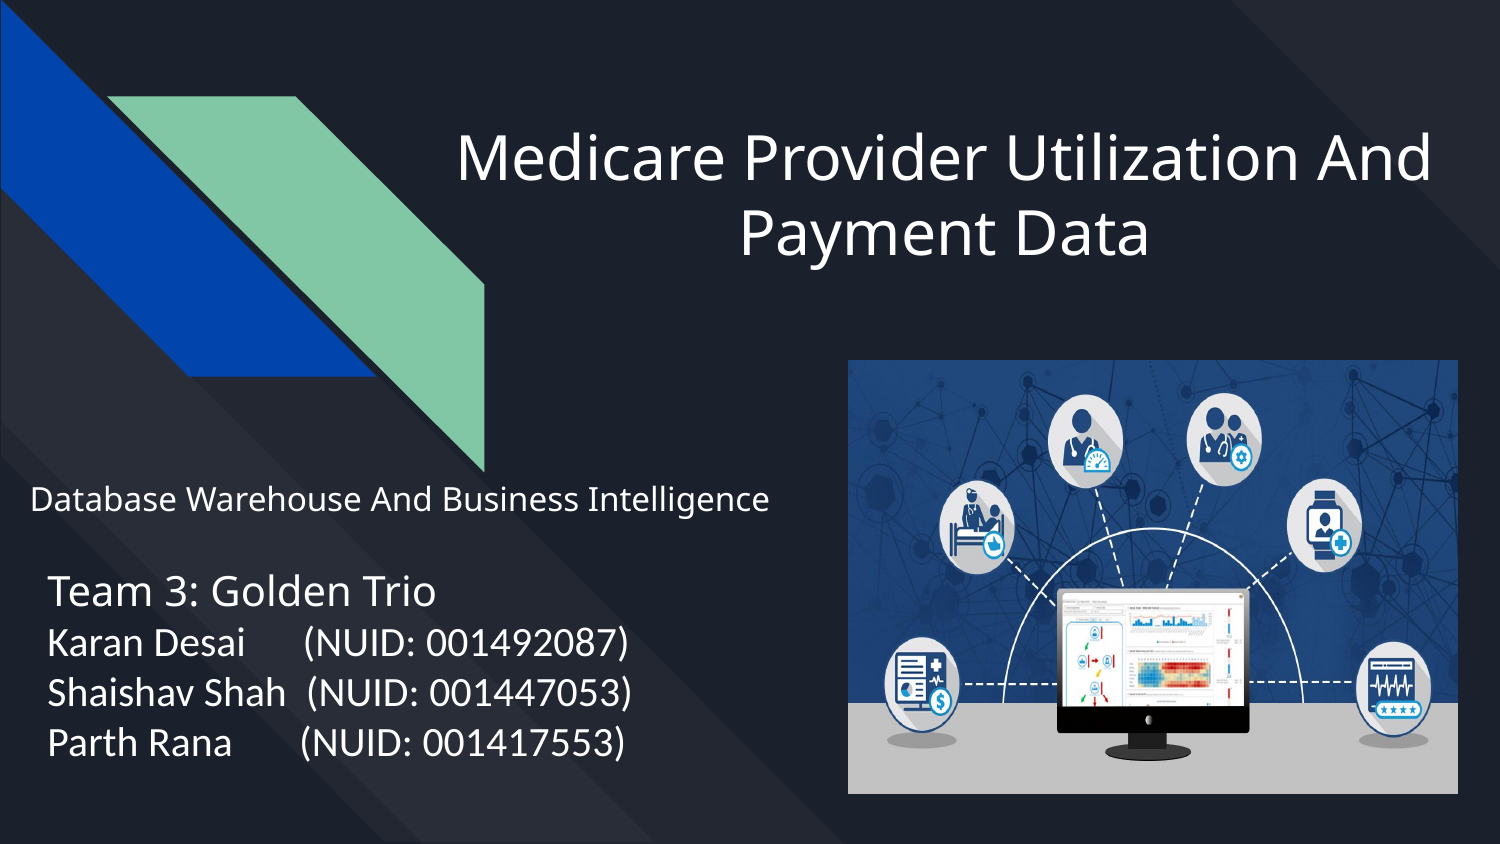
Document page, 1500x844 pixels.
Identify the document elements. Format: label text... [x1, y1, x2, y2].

text_box Medicare Provider Utilization And Payment Data [412, 102, 1479, 281]
title Database Warehouse And Business Intelligence [14, 463, 842, 603]
picture [848, 360, 1458, 794]
subtitle Team 3: Golden Trio Karan Desai (NUID: 001492087) Shaishav Shah (NUID: 001447053) Parth Rana (NUID: 001417553) [32, 549, 842, 779]
